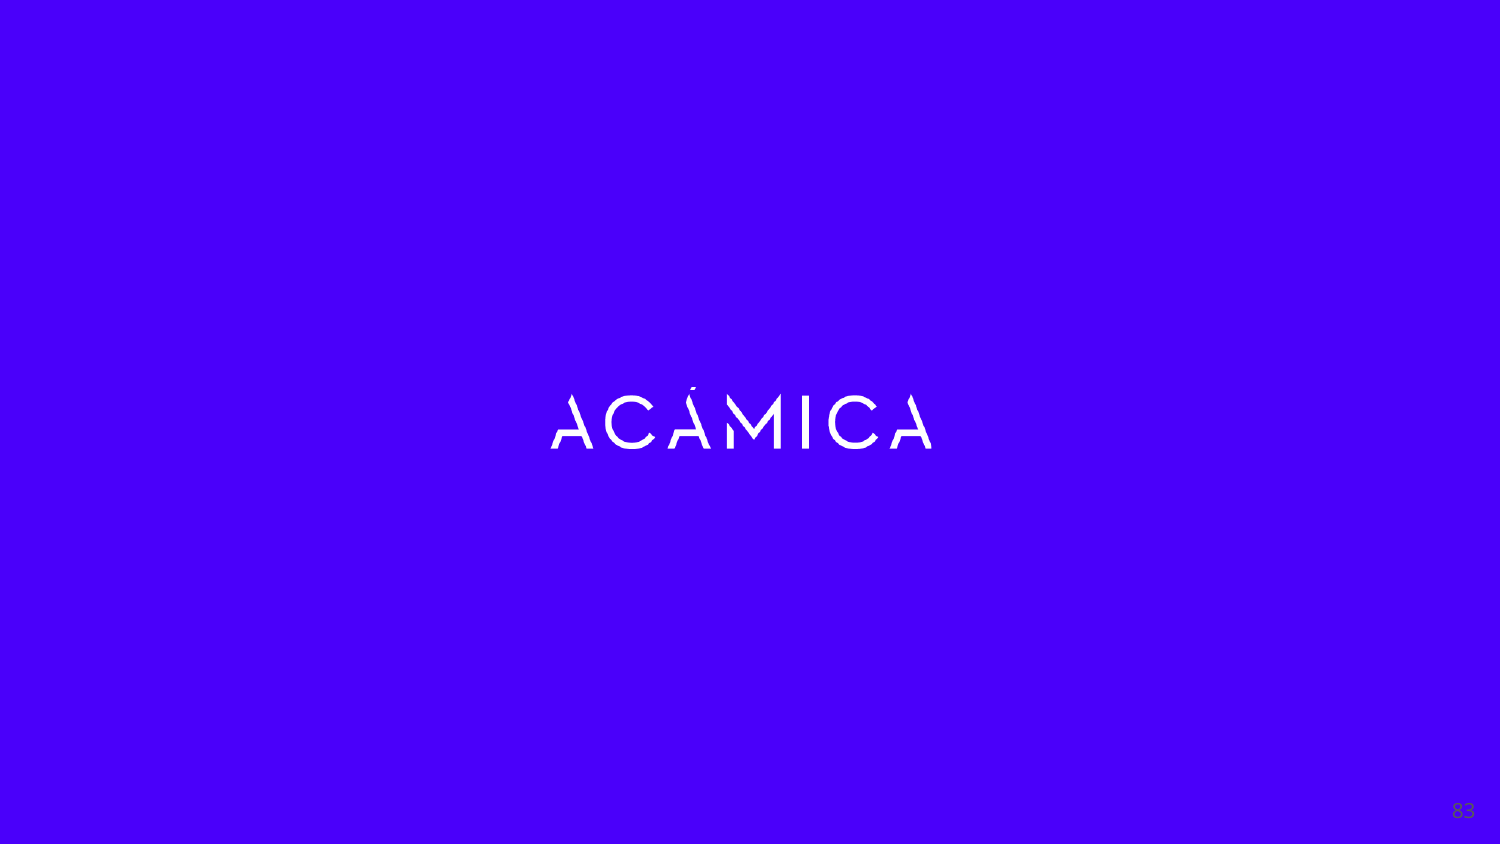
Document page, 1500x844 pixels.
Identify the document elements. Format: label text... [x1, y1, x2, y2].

picture [543, 387, 932, 456]
slide_number ‹#› [1400, 779, 1491, 844]
